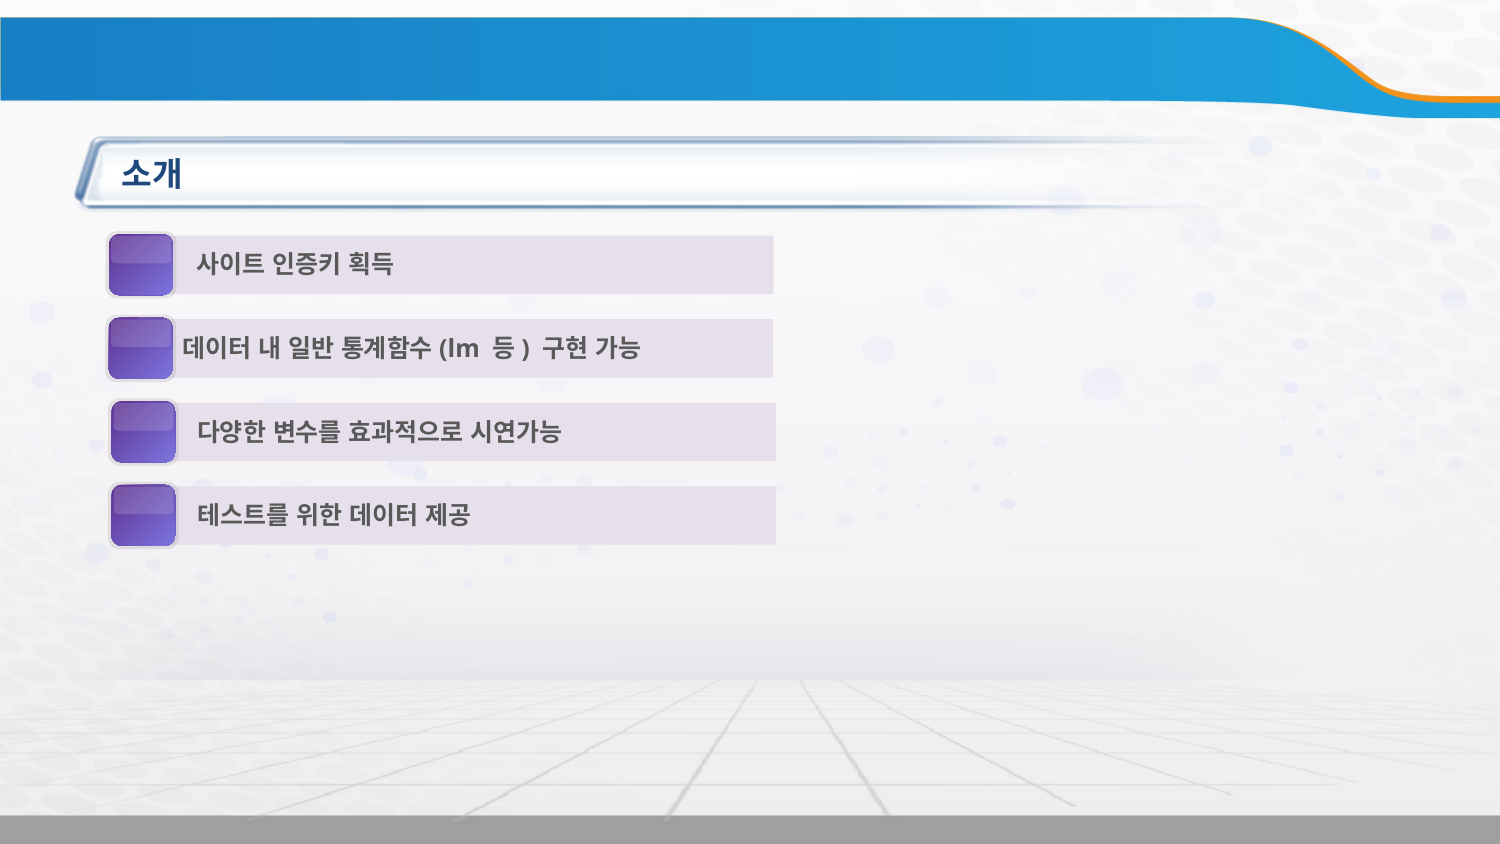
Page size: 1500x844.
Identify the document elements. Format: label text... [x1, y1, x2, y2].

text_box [107, 481, 777, 550]
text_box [107, 398, 777, 466]
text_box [104, 314, 774, 383]
picture [0, 0, 1500, 844]
text_box 1. 오픈 API 활용 데이터 불러오기 [29, 0, 1175, 103]
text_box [105, 230, 774, 299]
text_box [74, 135, 1289, 216]
